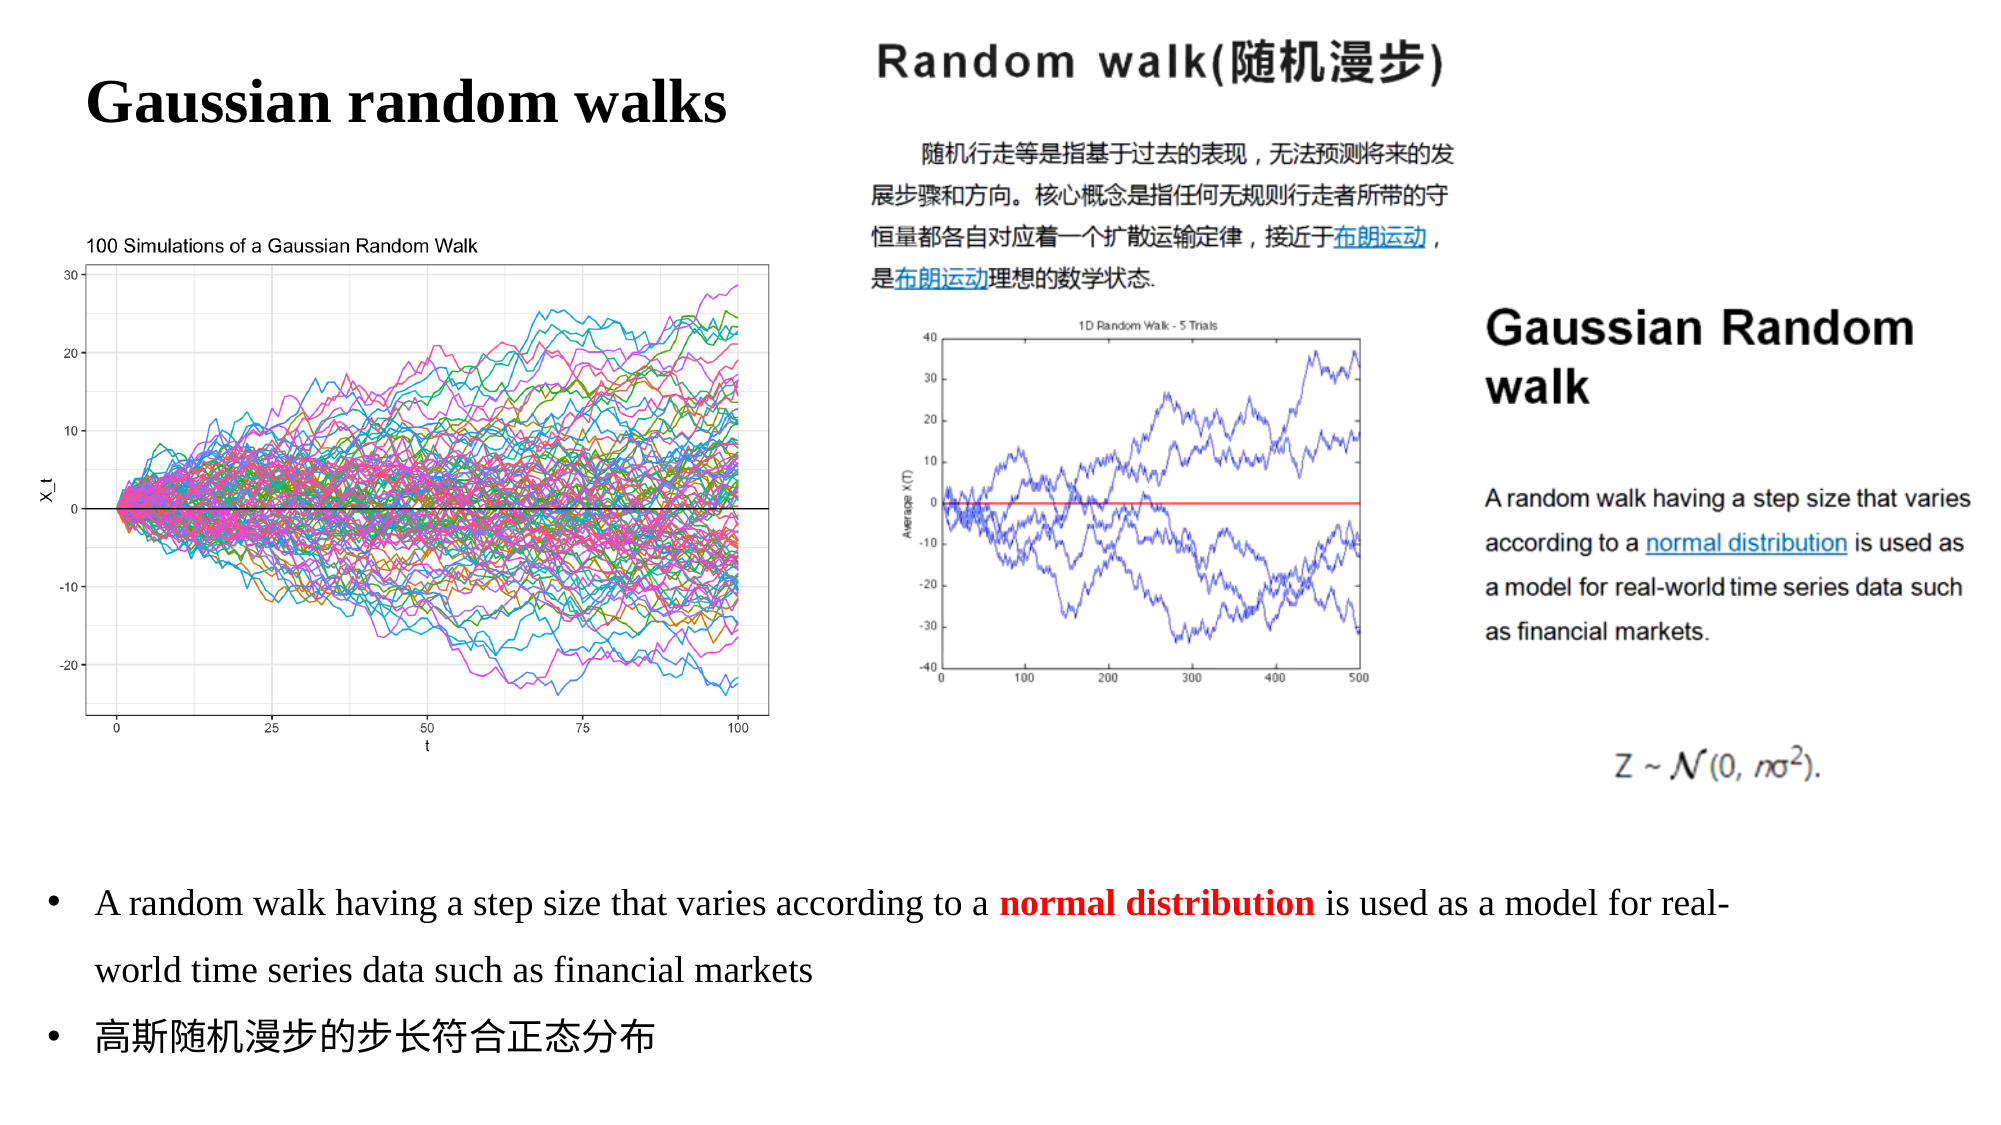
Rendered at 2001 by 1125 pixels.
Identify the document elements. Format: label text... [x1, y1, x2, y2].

text_box Gaussian random walks [70, 52, 862, 143]
picture [862, 33, 1972, 795]
picture [32, 230, 777, 762]
text_box A random walk having a step size that varies according to a normal distribution is used as a model for real-world time series data such as financial markets 高斯随机漫步的步长符合正态分布 [32, 847, 1823, 1066]
